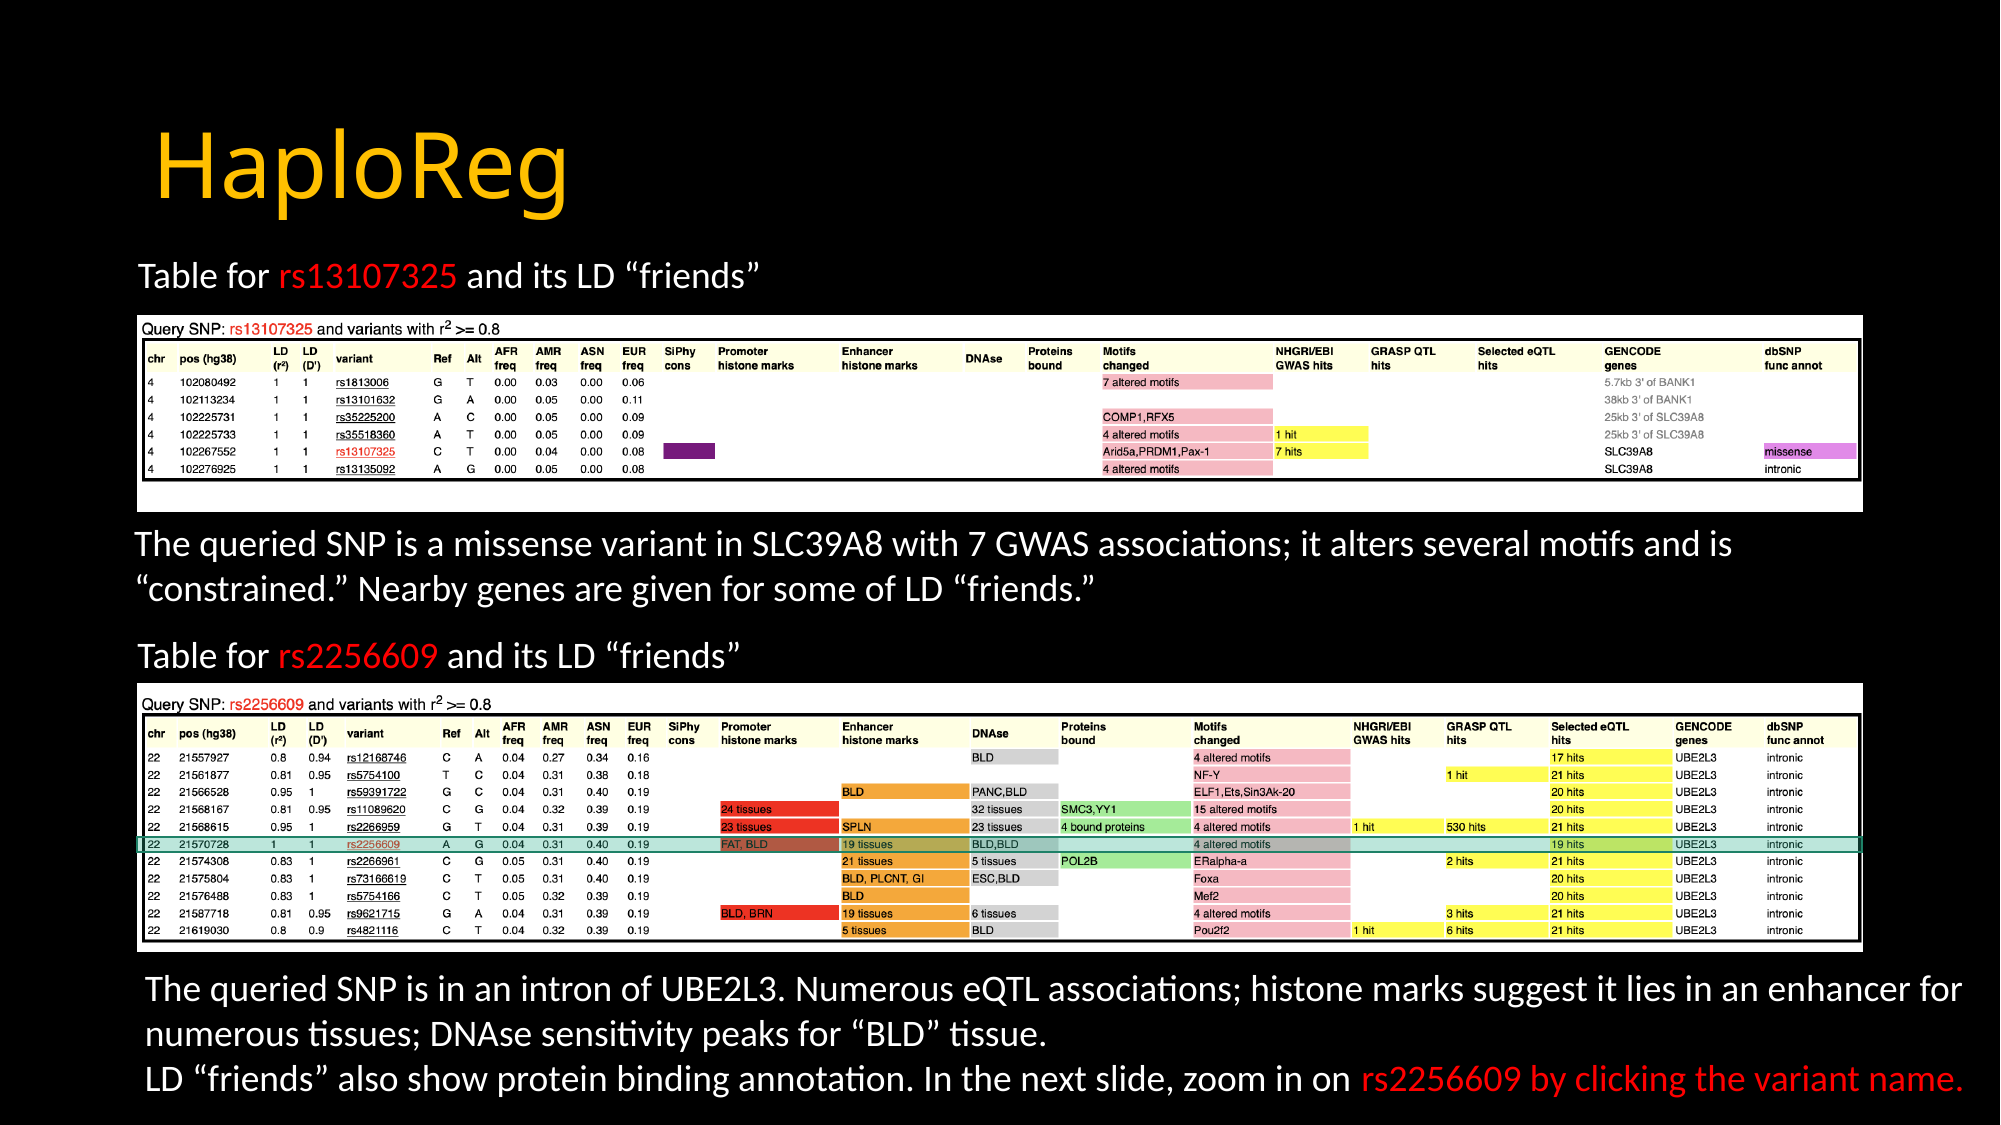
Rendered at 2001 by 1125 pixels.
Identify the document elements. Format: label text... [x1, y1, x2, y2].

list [137, 683, 1863, 952]
title HaploReg [137, 59, 1863, 278]
text_box Table for rs13107325 and its LD “friends” [123, 243, 777, 304]
picture [137, 315, 1863, 512]
text_box Table for rs2256609 and its LD “friends” [122, 623, 757, 683]
text_box The queried SNP is in an intron of UBE2L3. Numerous eQTL associations; histone marks suggest it lies in an enhancer for numerous tissues; DNAse sensitivity peaks for “BLD” tissue. LD “friends” also show protein binding annotation. In the next slide, zoom in on rs2256609 by clicking the variant name. [130, 956, 1989, 1107]
text_box The queried SNP is a missense variant in SLC39A8 with 7 GWAS associations; it alters several motifs and is “constrained.” Nearby genes are given for some of LD “friends.” [119, 511, 1924, 617]
